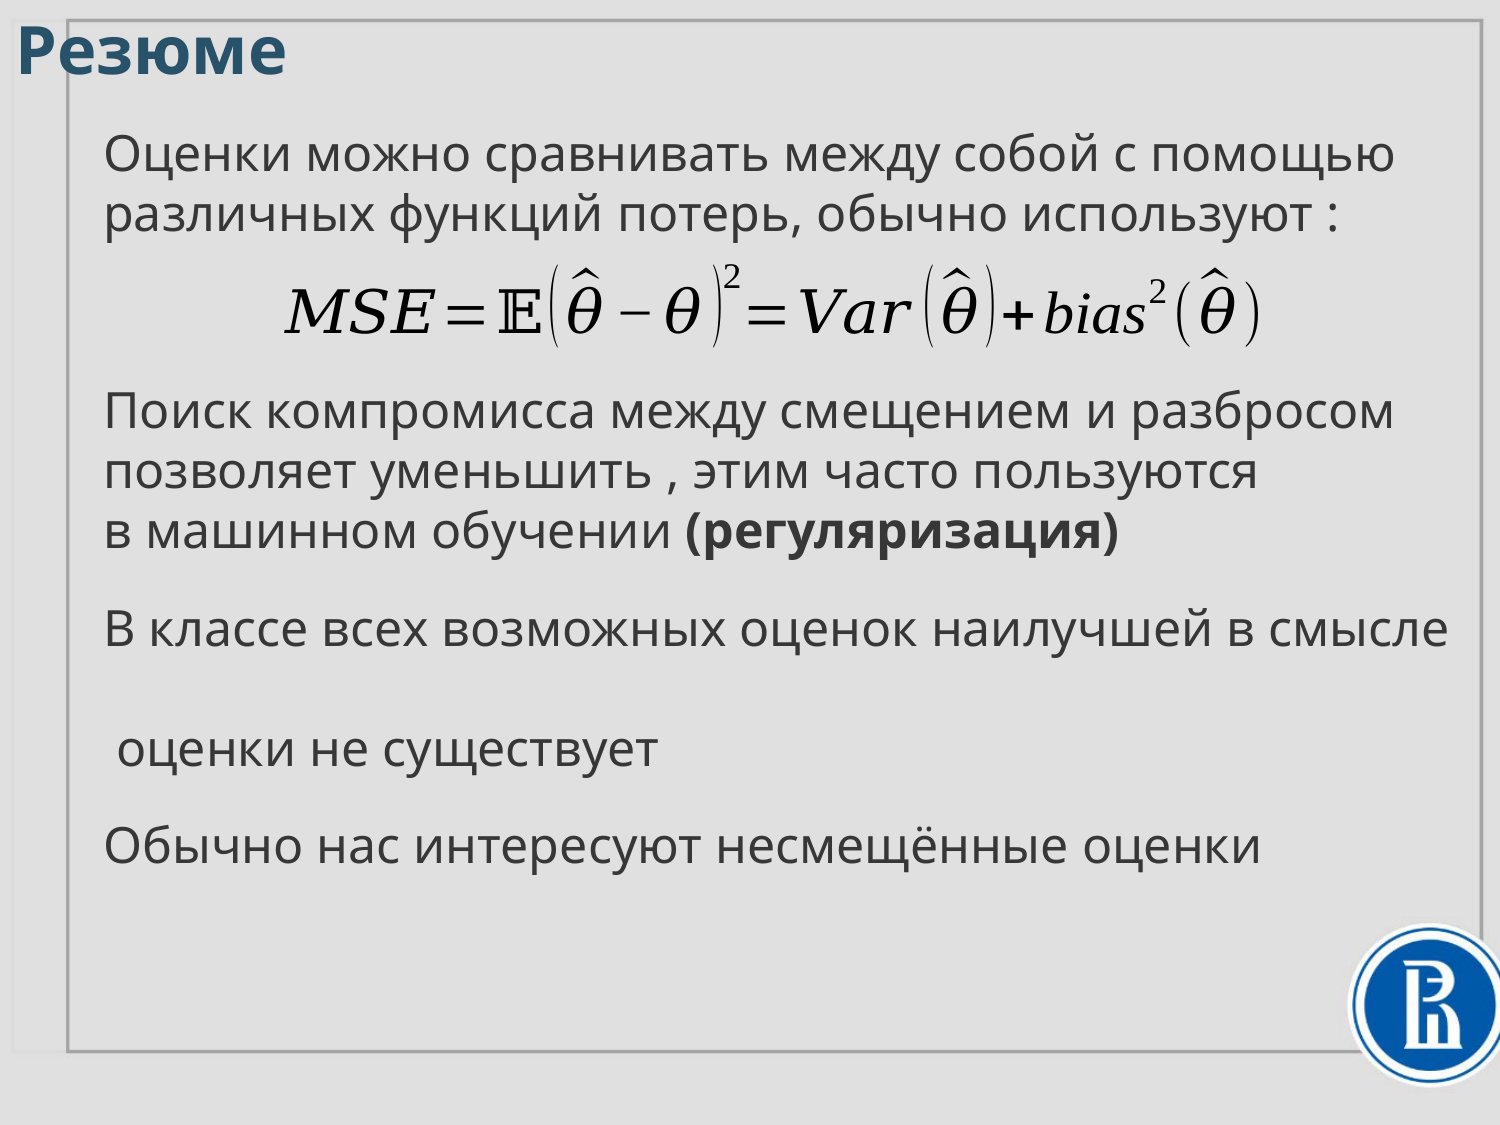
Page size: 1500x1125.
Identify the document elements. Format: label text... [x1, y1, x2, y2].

text_box Резюме [0, 0, 1500, 96]
picture [0, 96, 1500, 1125]
